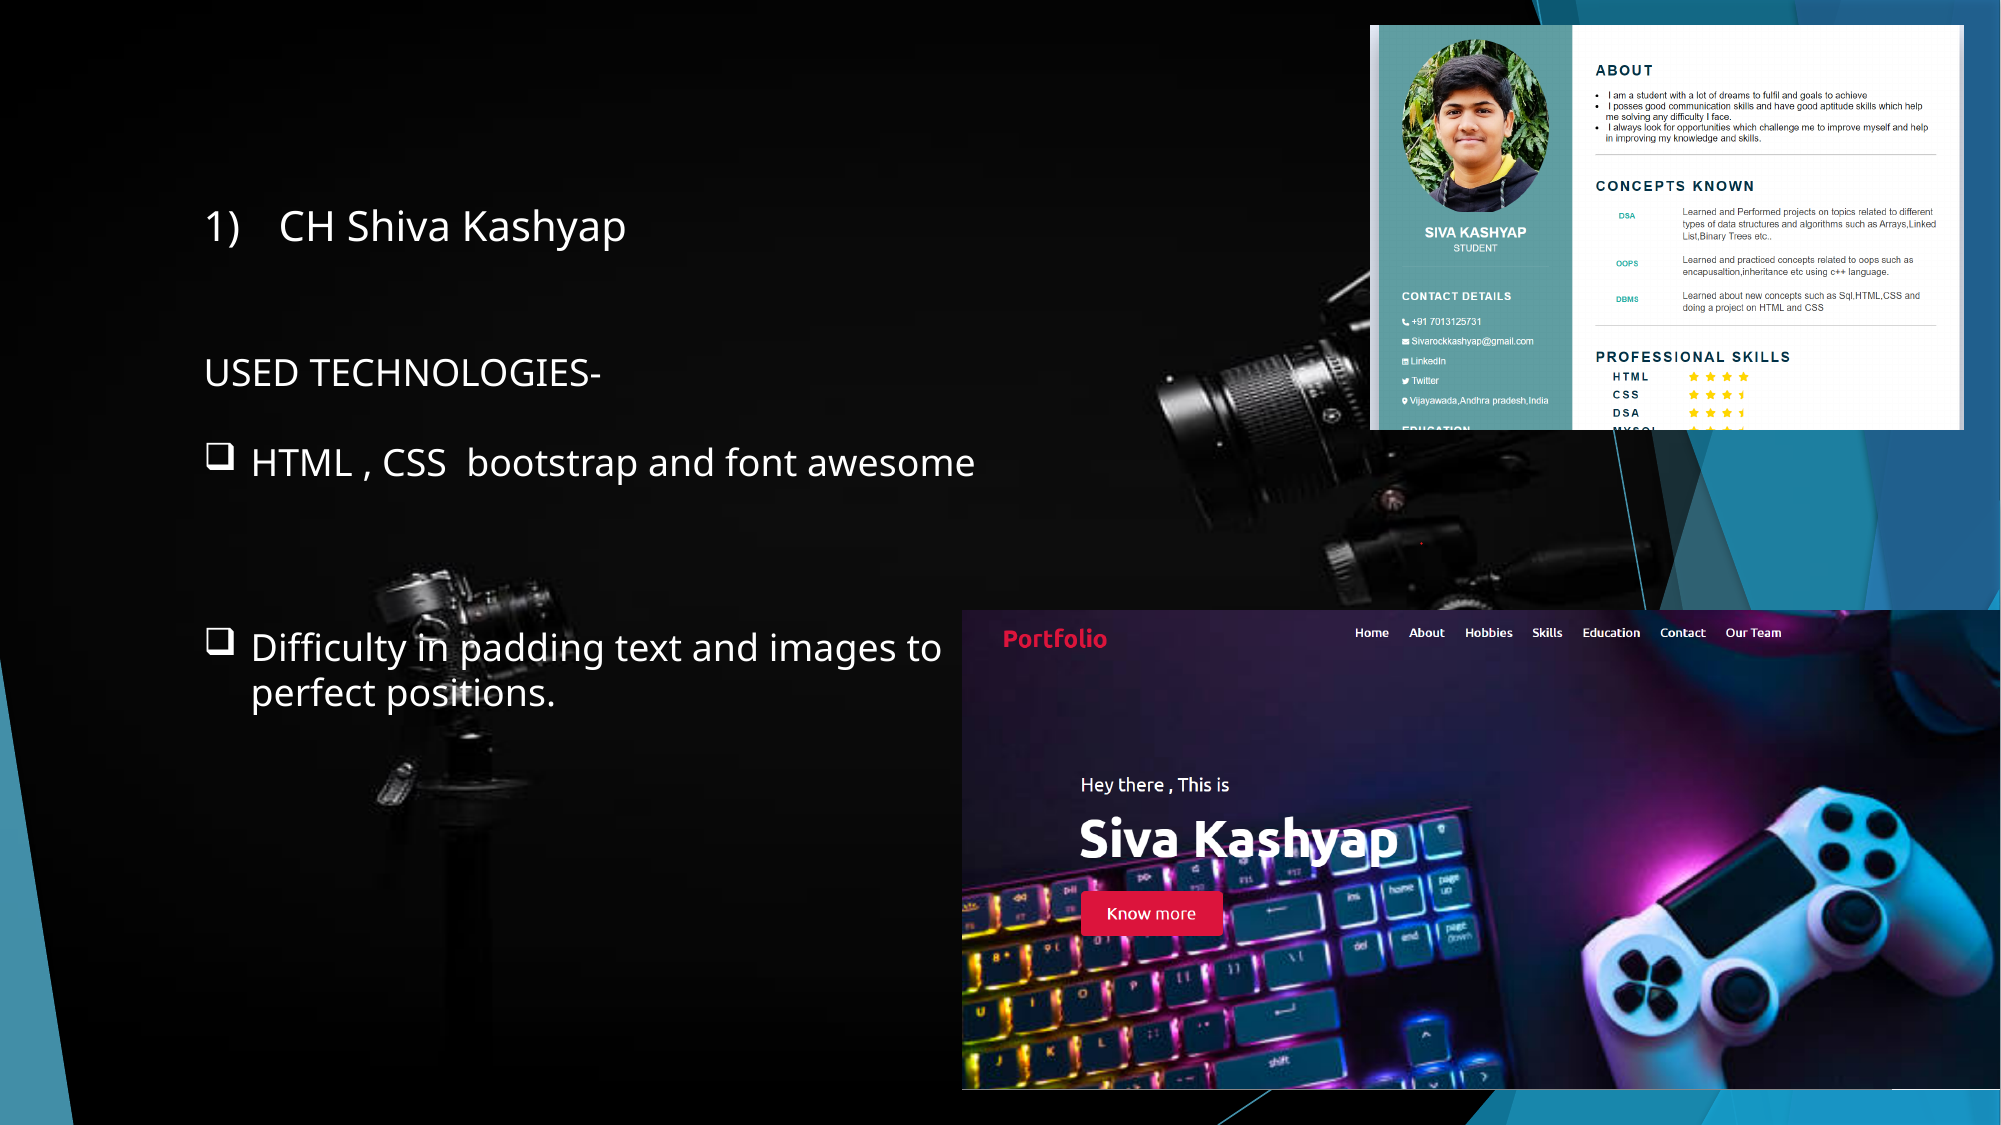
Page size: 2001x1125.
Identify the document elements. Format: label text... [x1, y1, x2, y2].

text_box USED TECHNOLOGIES- HTML , CSS bootstrap and font awesome [188, 341, 1000, 492]
text_box Difficulty in padding text and images to perfect positions. [189, 616, 957, 722]
picture [0, 0, 2001, 1125]
text_box CH Shiva Kashyap [188, 92, 1336, 407]
